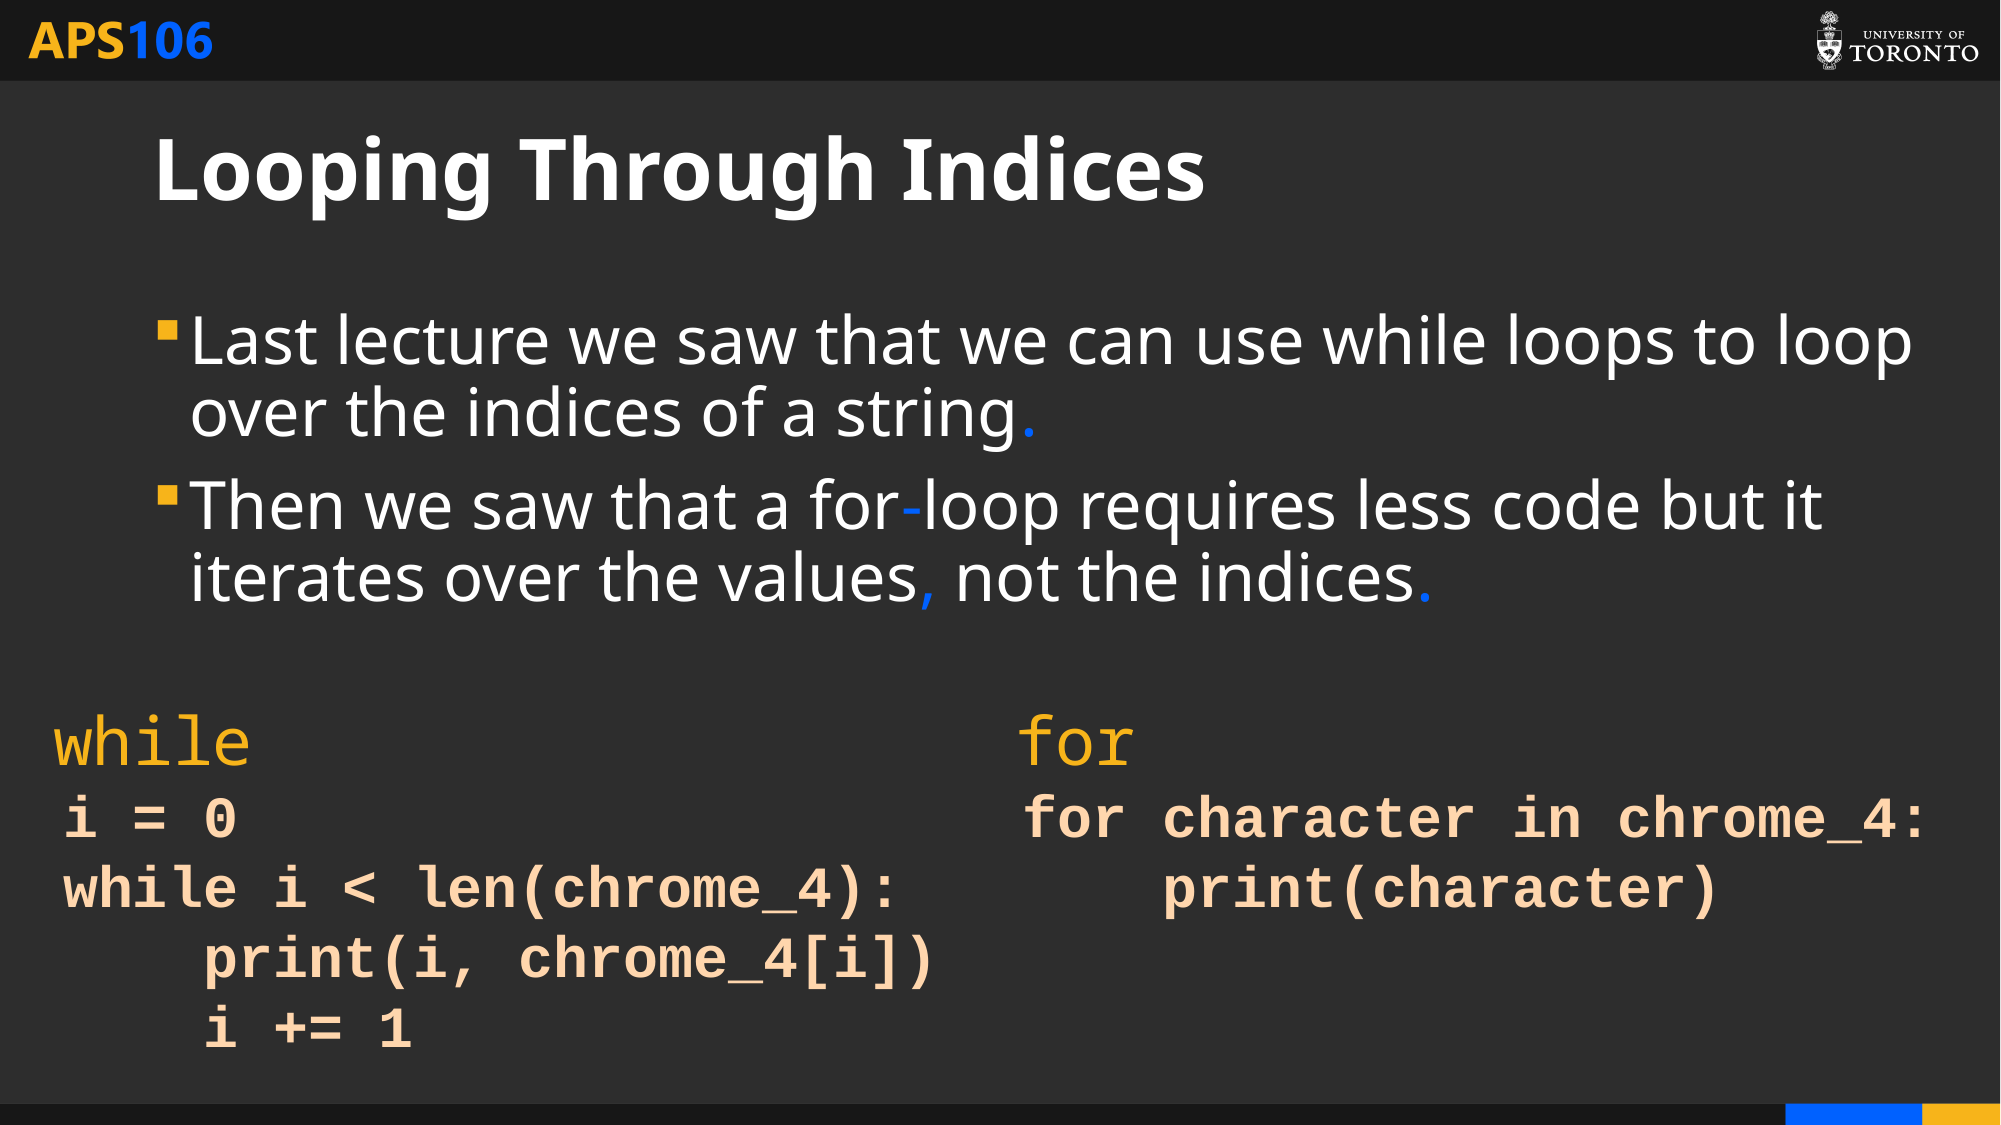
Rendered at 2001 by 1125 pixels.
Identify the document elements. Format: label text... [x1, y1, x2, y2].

text_box for [1000, 691, 1151, 786]
list Last lecture we saw that we can use while loops to loop over the indices of a string. Then we saw that a for-loop requires less code but it iterates over the values, not the indices. [137, 299, 1955, 1093]
title Looping Through Indices [137, 119, 1863, 227]
text_box for character in chrome_4: print(character) [1008, 771, 1948, 927]
text_box i = 0 while i < len(chrome_4): print(i, chrome_4[i]) i += 1 [48, 771, 954, 1067]
picture [0, 0, 2001, 1125]
text_box while [38, 691, 268, 786]
